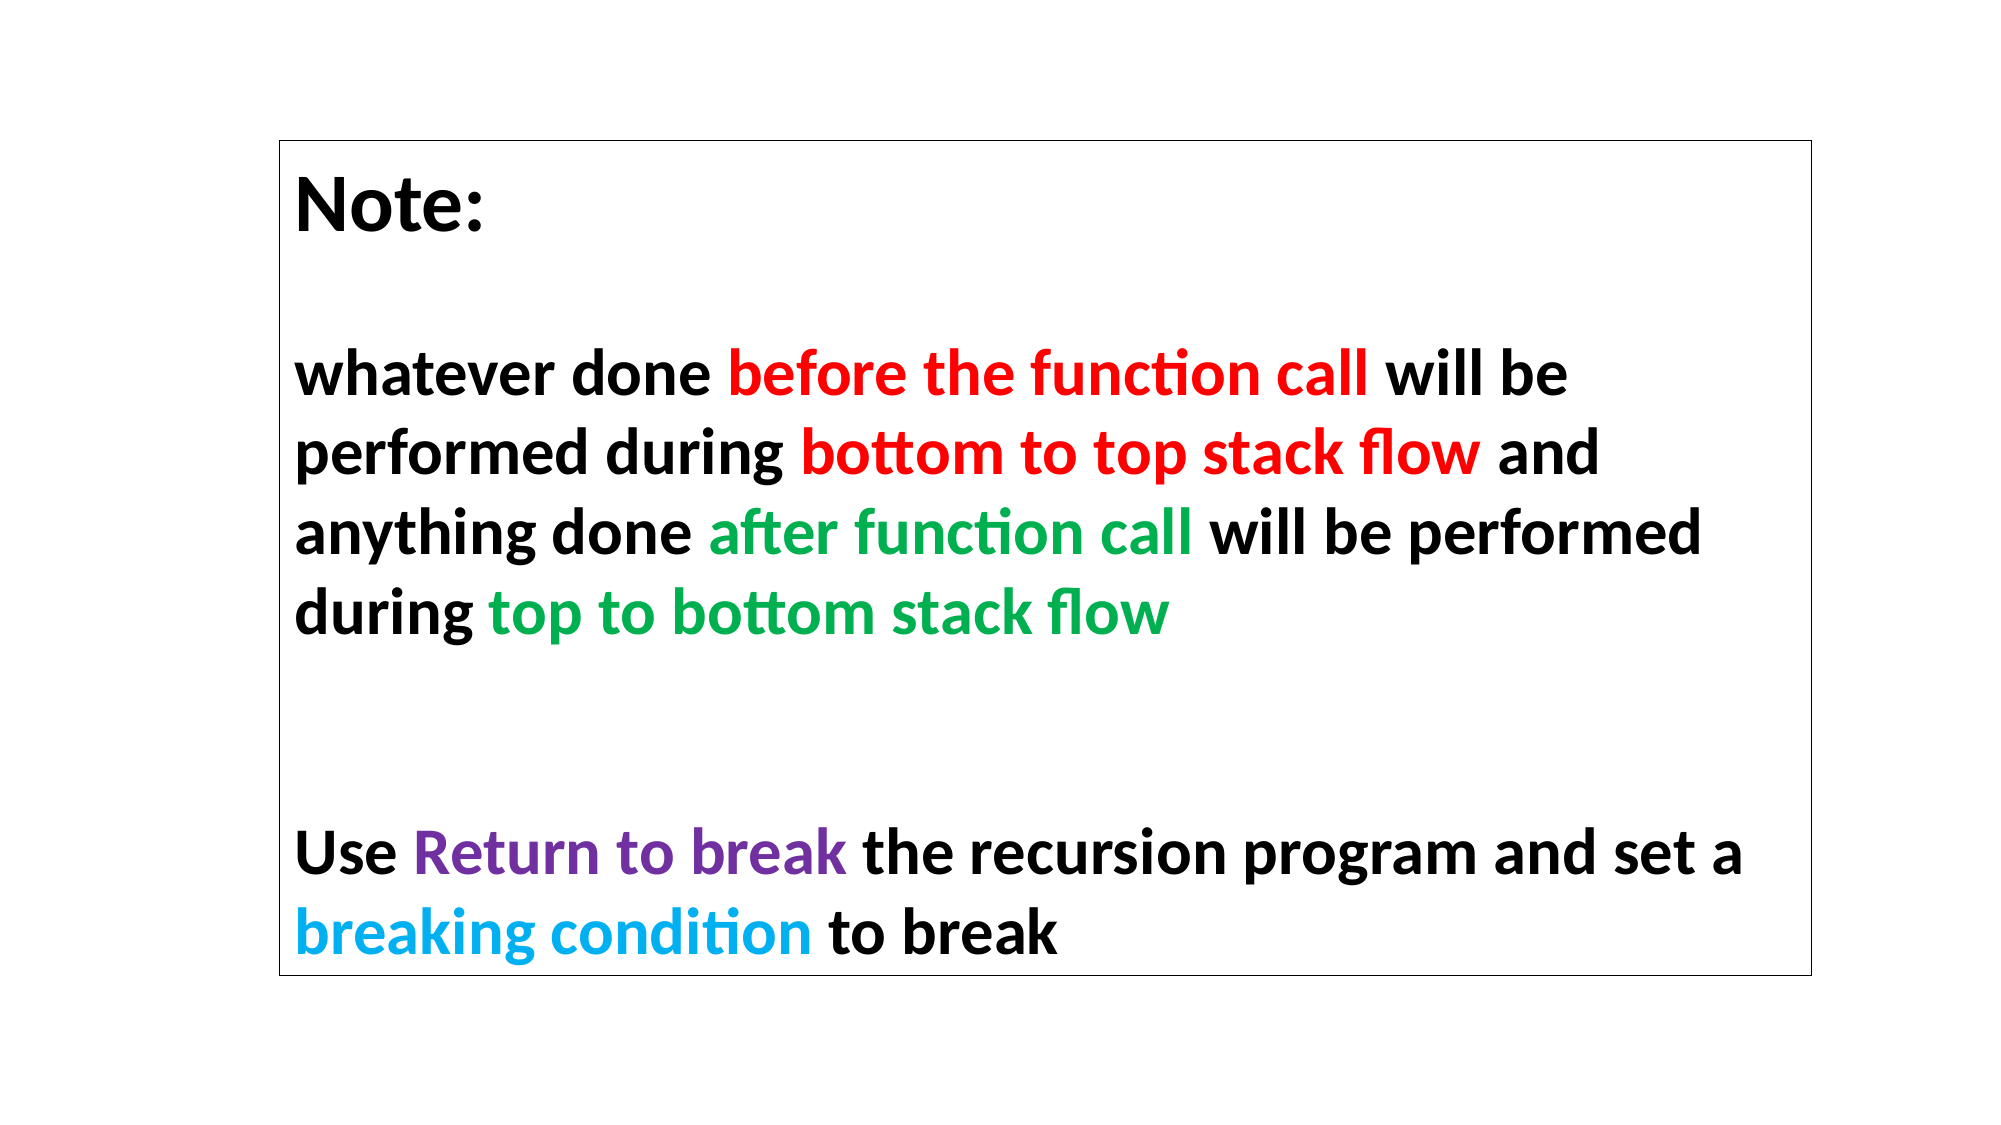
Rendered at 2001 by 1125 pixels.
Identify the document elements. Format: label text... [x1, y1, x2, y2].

text_box Note: whatever done before the function call will be performed during bottom to top stack flow and anything done after function call will be performed during top to bottom stack flow Use Return to break the recursion program and set a breaking condition to break [279, 140, 1812, 976]
